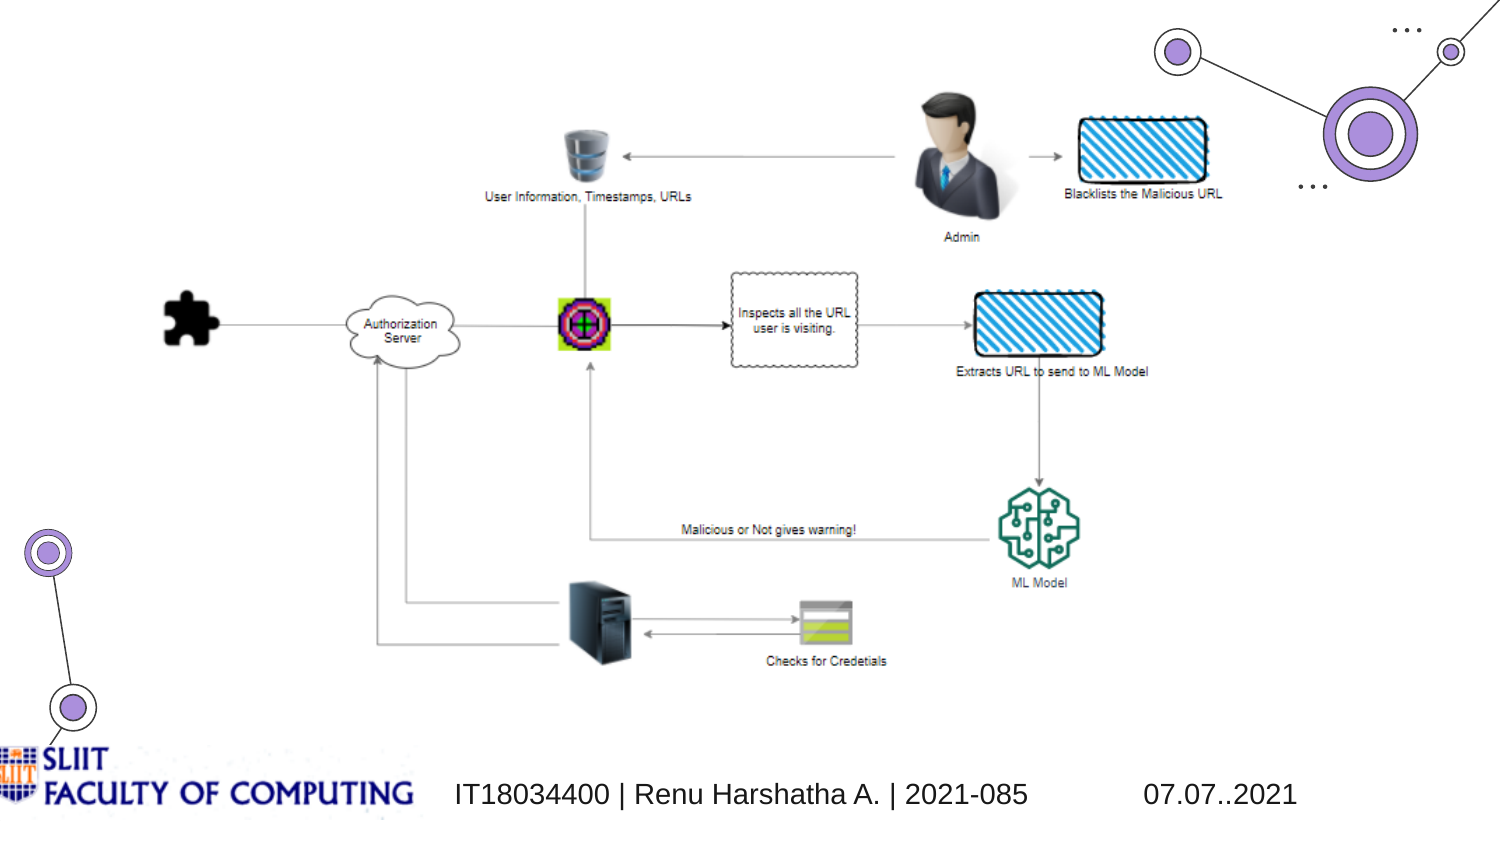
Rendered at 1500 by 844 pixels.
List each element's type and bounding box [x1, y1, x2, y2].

picture [121, 88, 1253, 745]
text_box [0, 745, 1485, 821]
